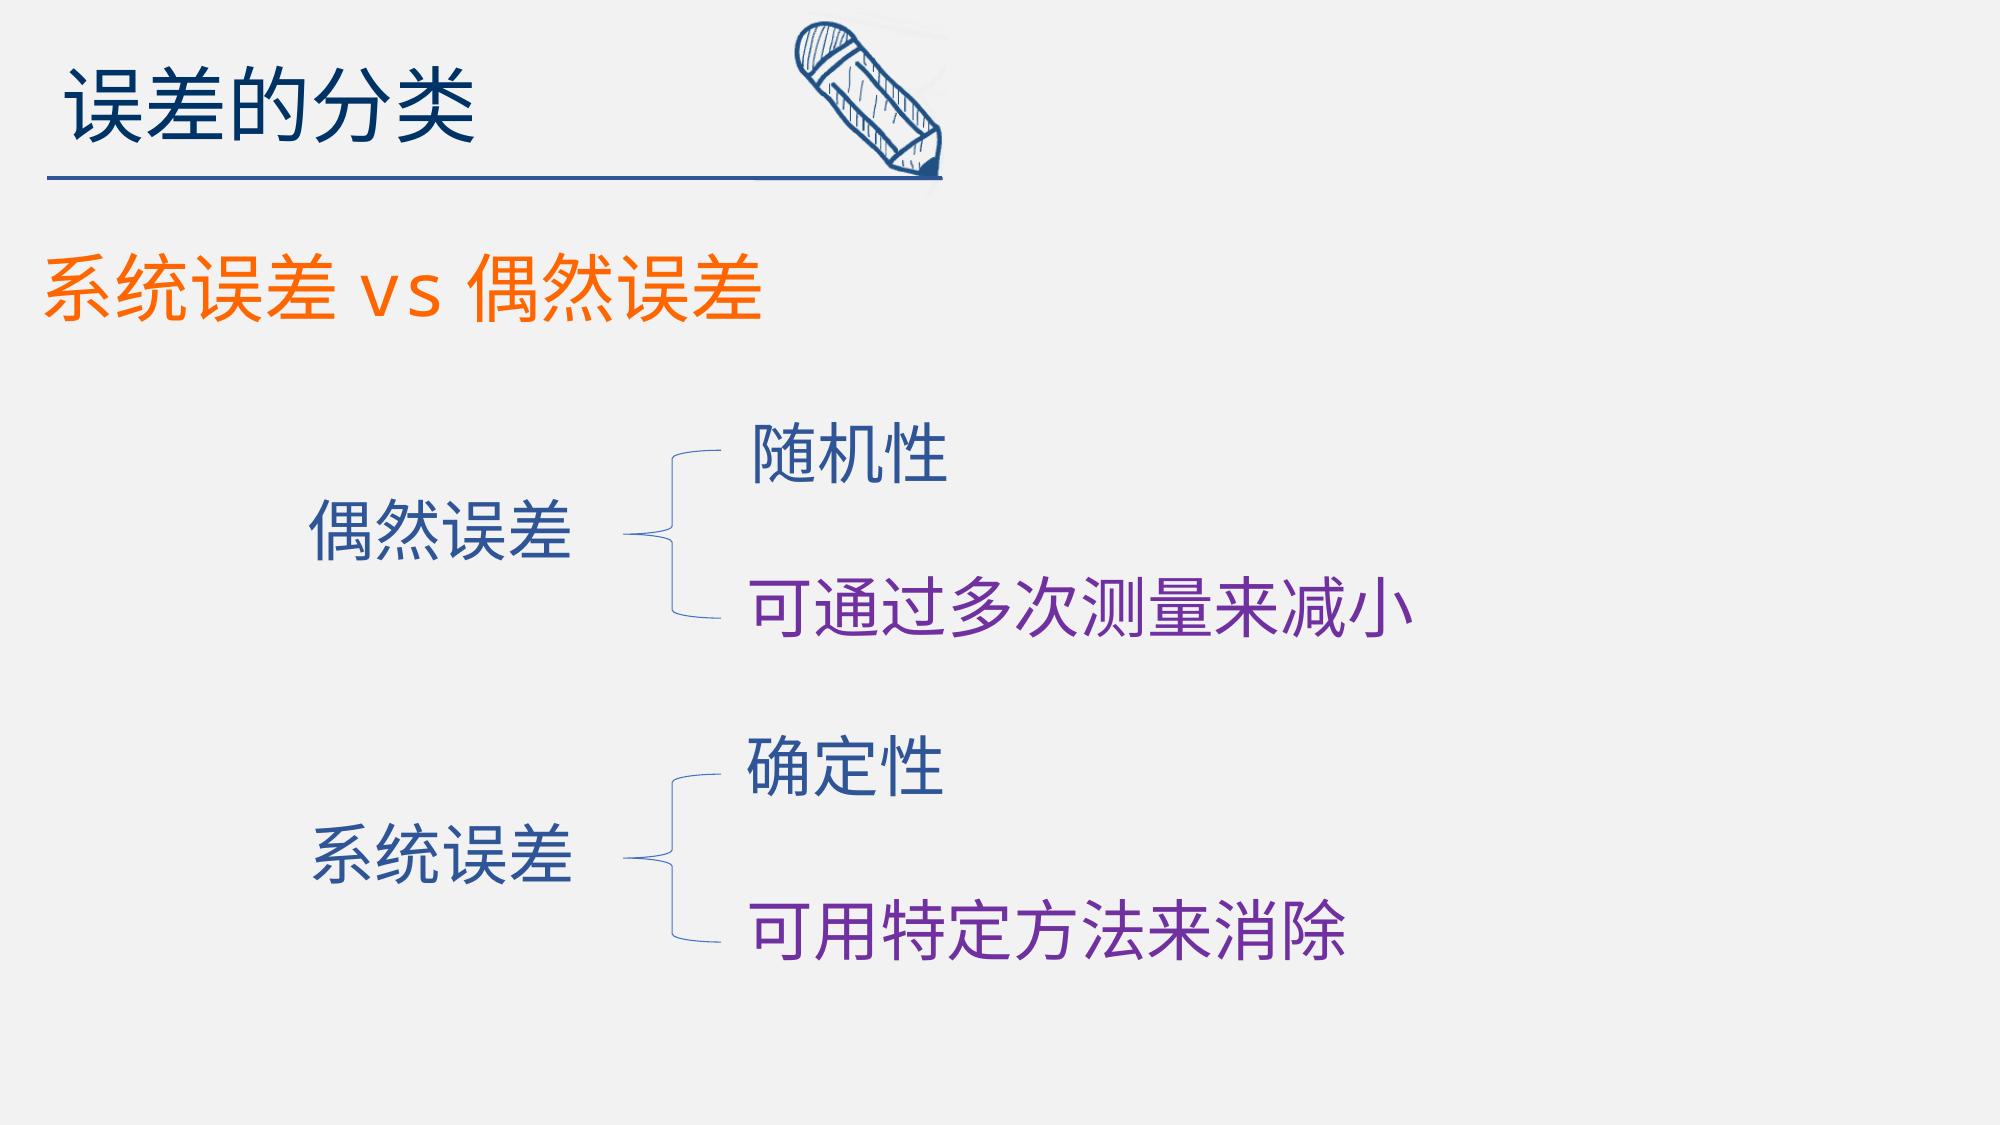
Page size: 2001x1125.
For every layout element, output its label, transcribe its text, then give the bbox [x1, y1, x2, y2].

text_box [46, 12, 947, 197]
text_box 偶然误差 [292, 481, 590, 576]
text_box 可用特定方法来消除 [731, 881, 1363, 977]
text_box 系统误差vs偶然误差 [24, 233, 781, 339]
text_box [623, 773, 722, 943]
text_box [623, 449, 722, 619]
text_box 确定性 [730, 717, 961, 813]
text_box 系统误差 [293, 805, 591, 900]
text_box 随机性 [735, 403, 966, 499]
text_box 可通过多次测量来减小 [732, 558, 1430, 653]
